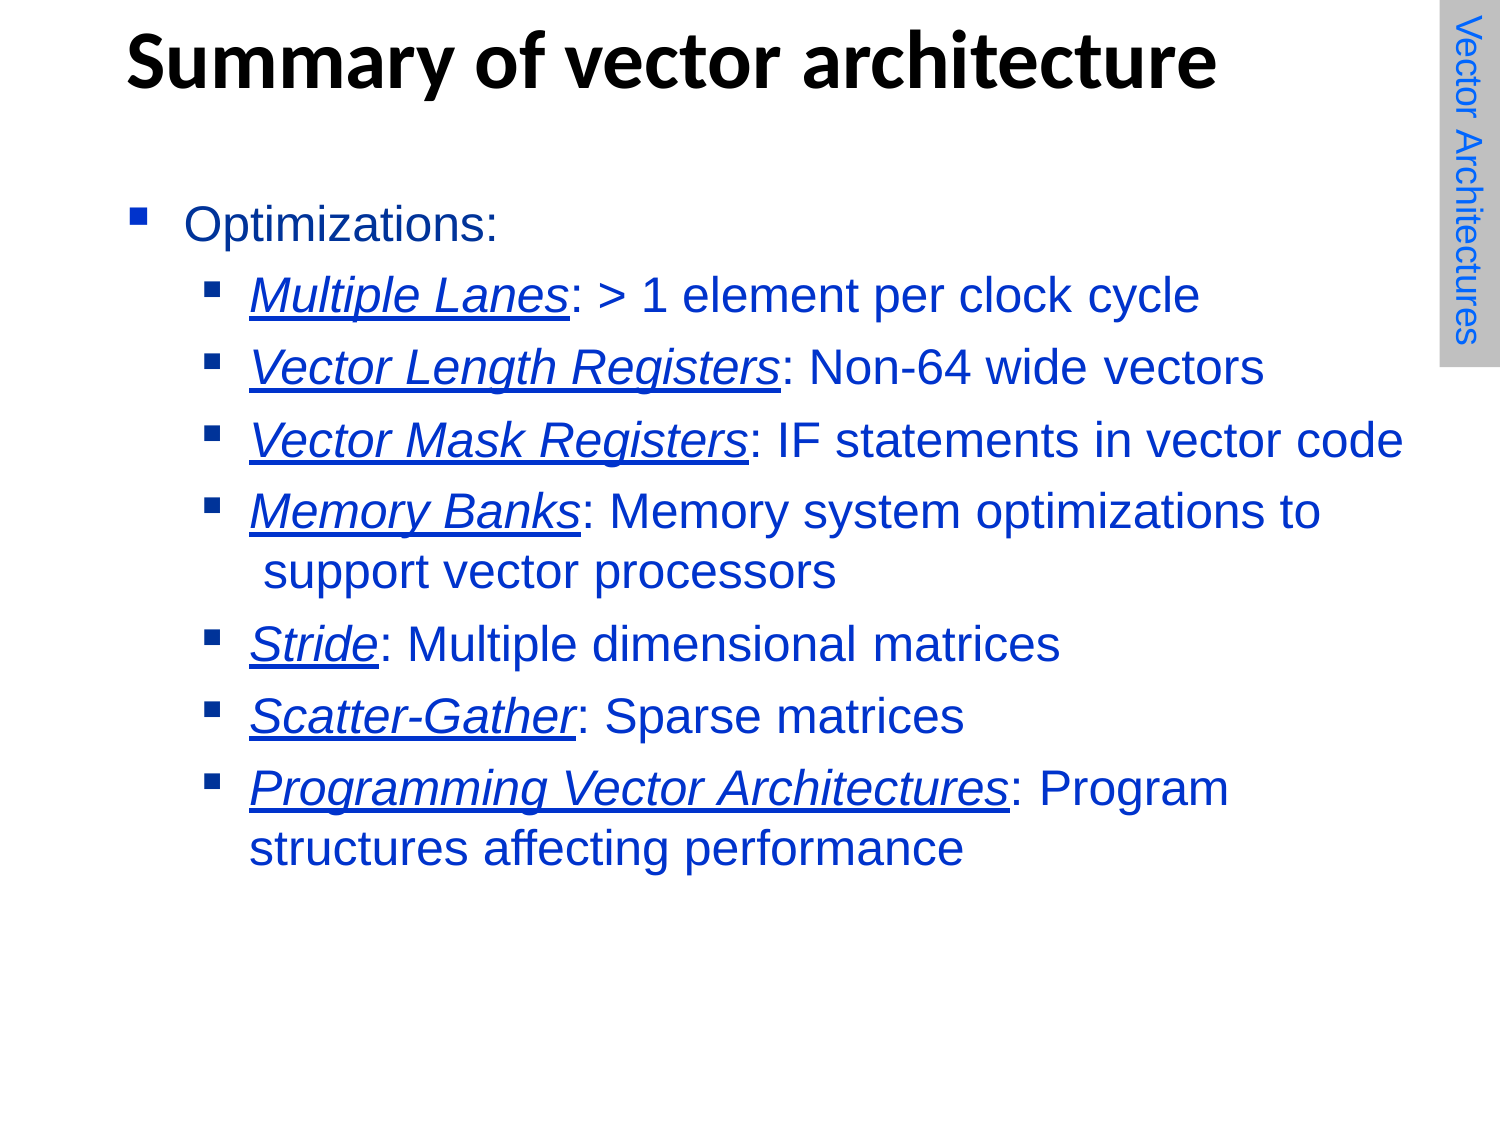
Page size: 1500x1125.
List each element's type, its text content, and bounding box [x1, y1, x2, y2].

text_box Vector Architectures [1446, 13, 1493, 351]
text_box Optimizations: Multiple Lanes: > 1 element per clock cycle Vector Length Registers: Non-64 wide vectors Vector Mask Registers: IF statements in vector code Memory Banks: Memory system optimizations to support vector processors Stride: Multiple dimensional matrices Scatter-Gather: Sparse matrices Programming Vector Architectures: Program structures affecting performance [125, 176, 1410, 876]
text_box [1439, 0, 1500, 368]
title Summary of vector architecture [124, 0, 1410, 149]
